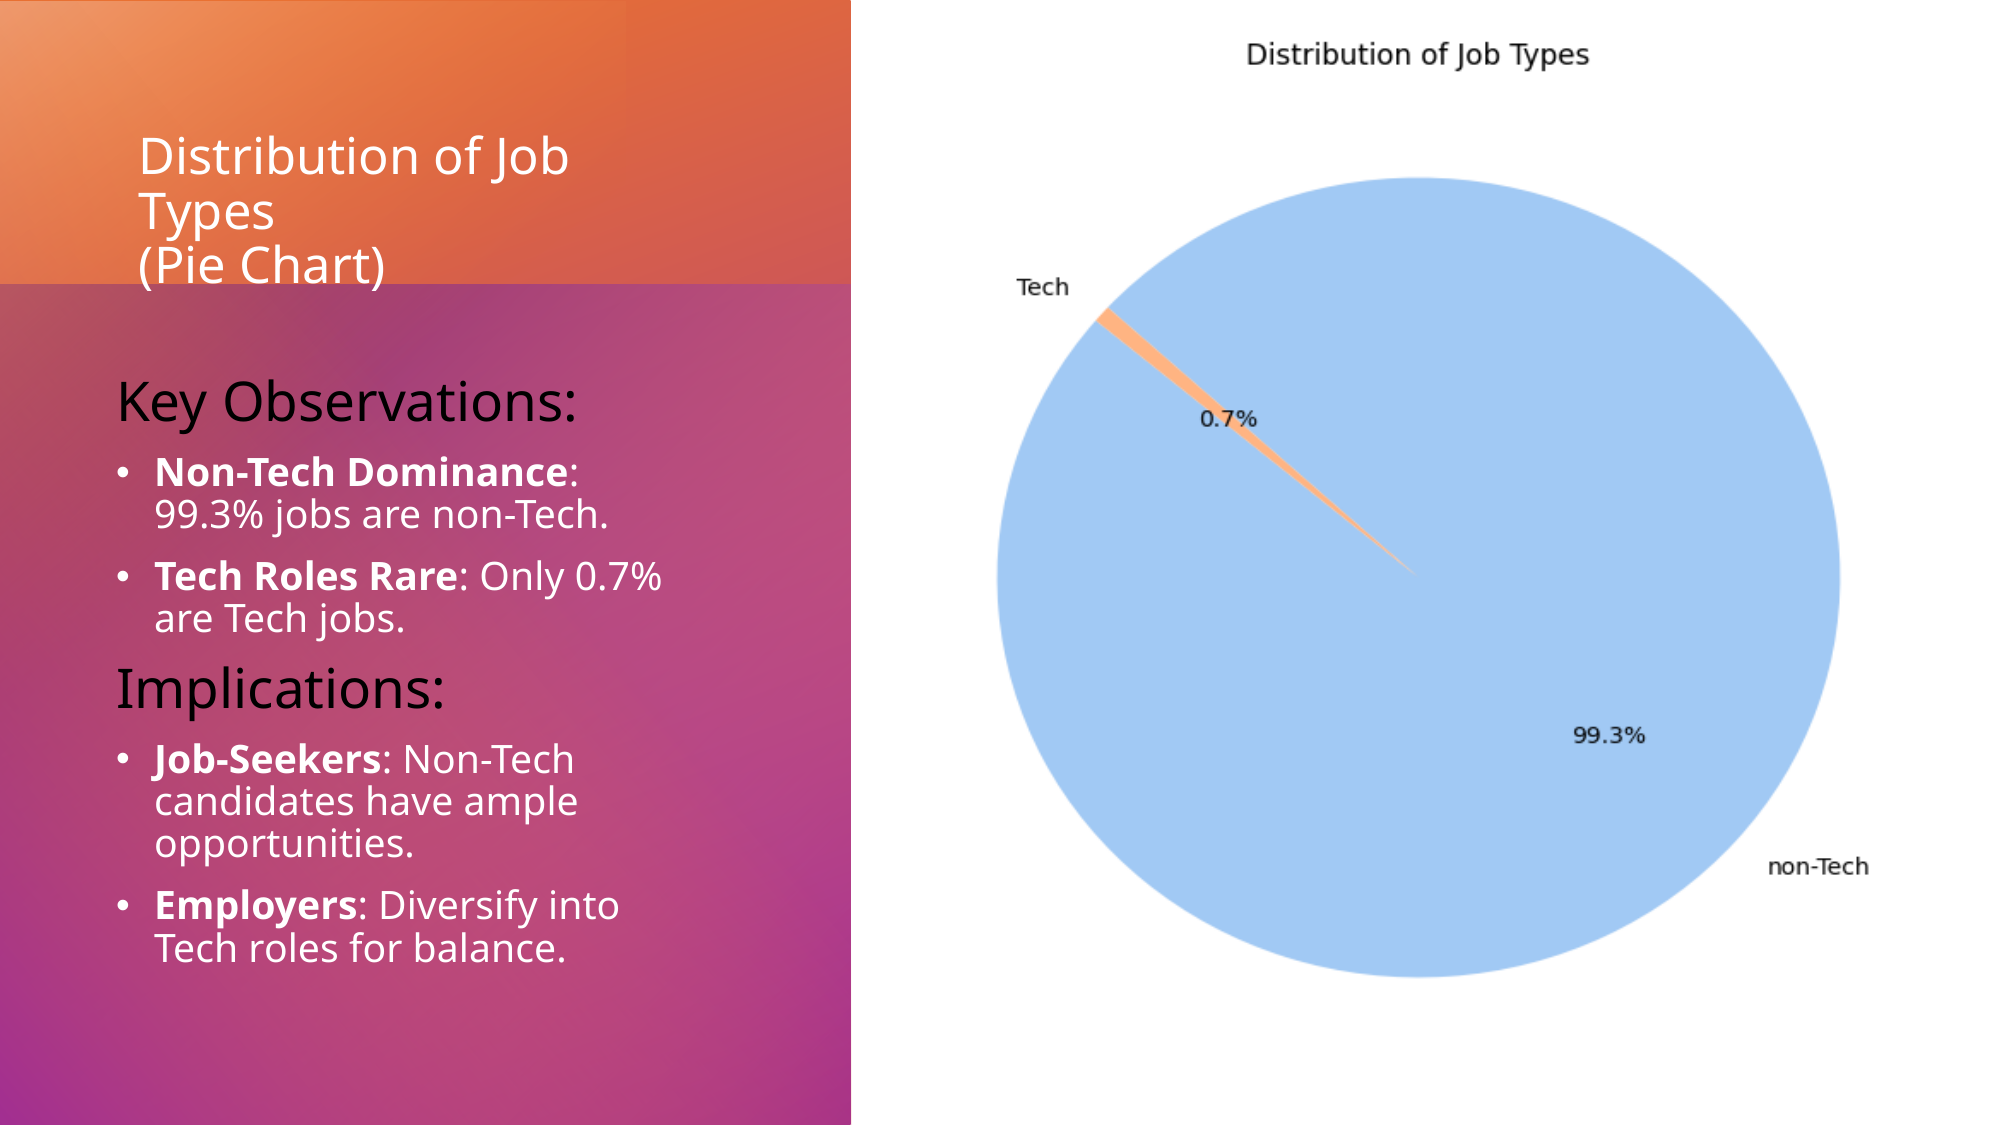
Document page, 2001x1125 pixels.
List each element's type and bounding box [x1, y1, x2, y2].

text_box [0, 0, 853, 1125]
picture [875, 26, 1963, 1094]
